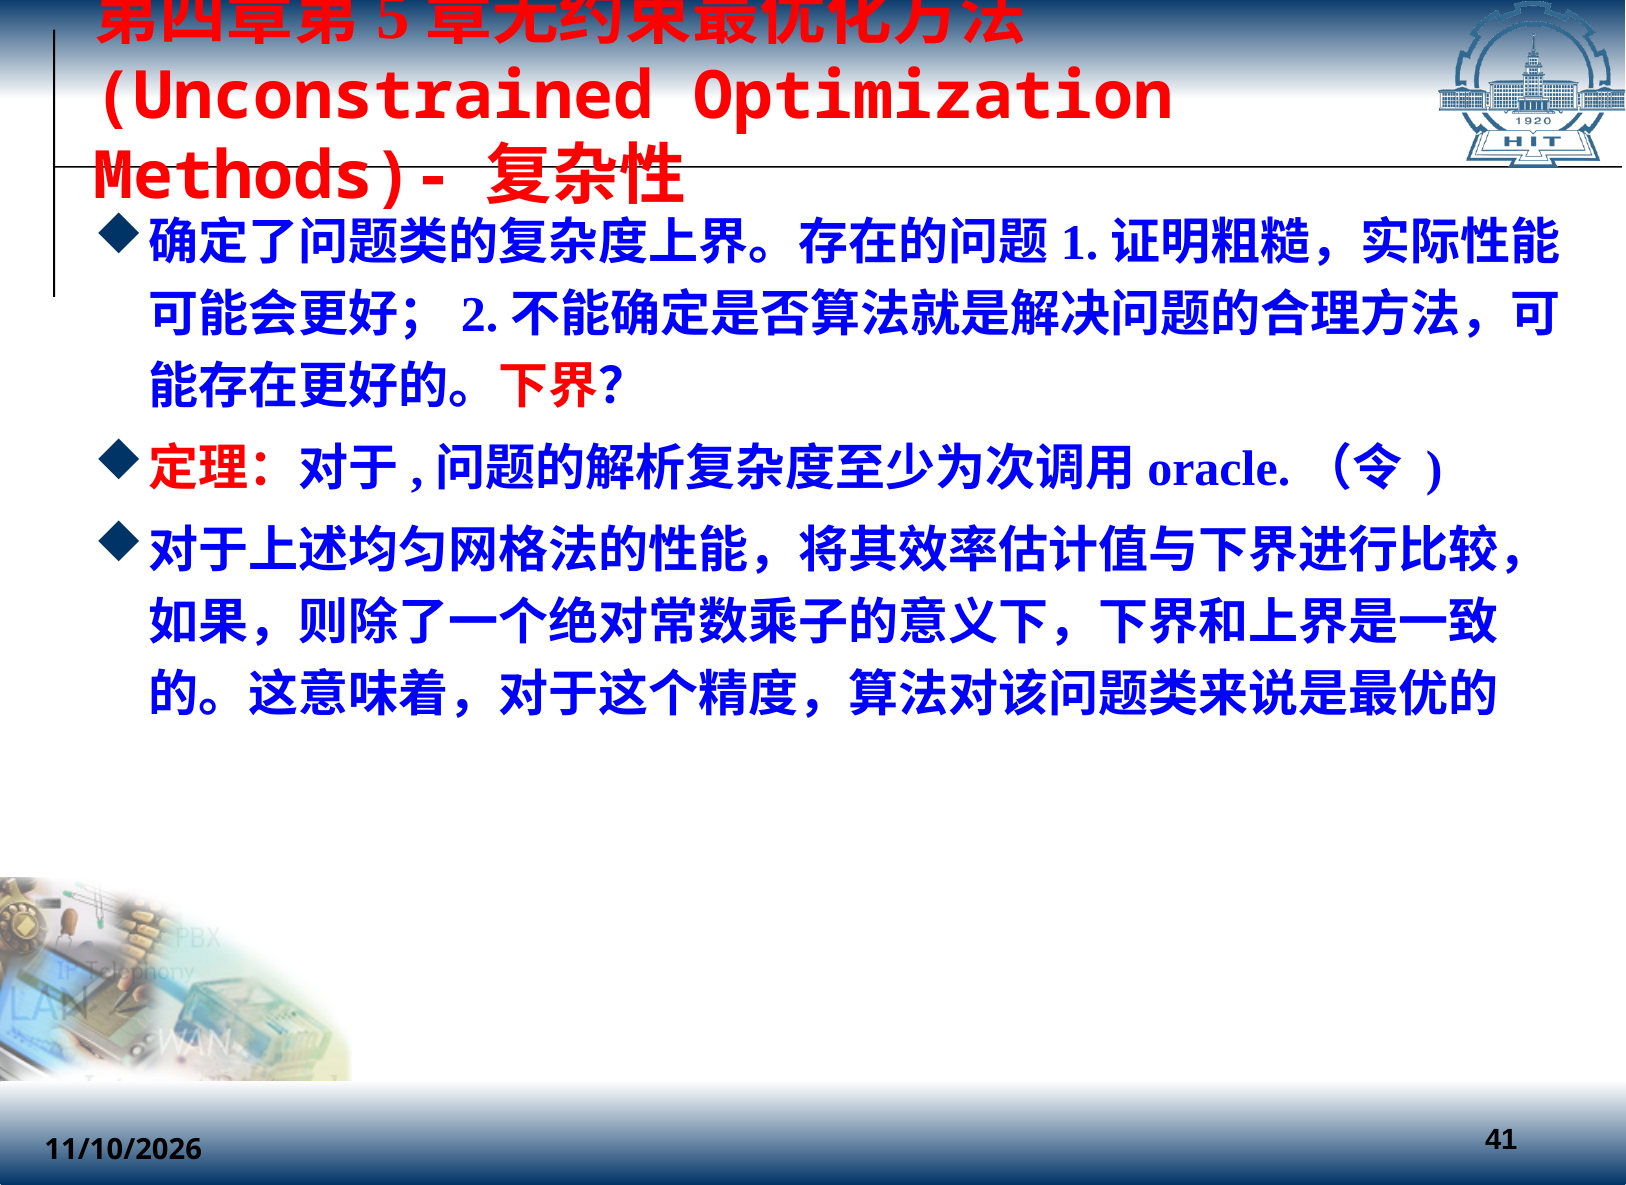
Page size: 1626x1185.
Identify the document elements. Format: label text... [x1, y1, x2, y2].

picture [1438, 1, 1626, 167]
title 第四章第5章无约束最优化方法(Unconstrained Optimization Methods)- 复杂性 [78, 29, 1498, 155]
picture [0, 877, 352, 1120]
